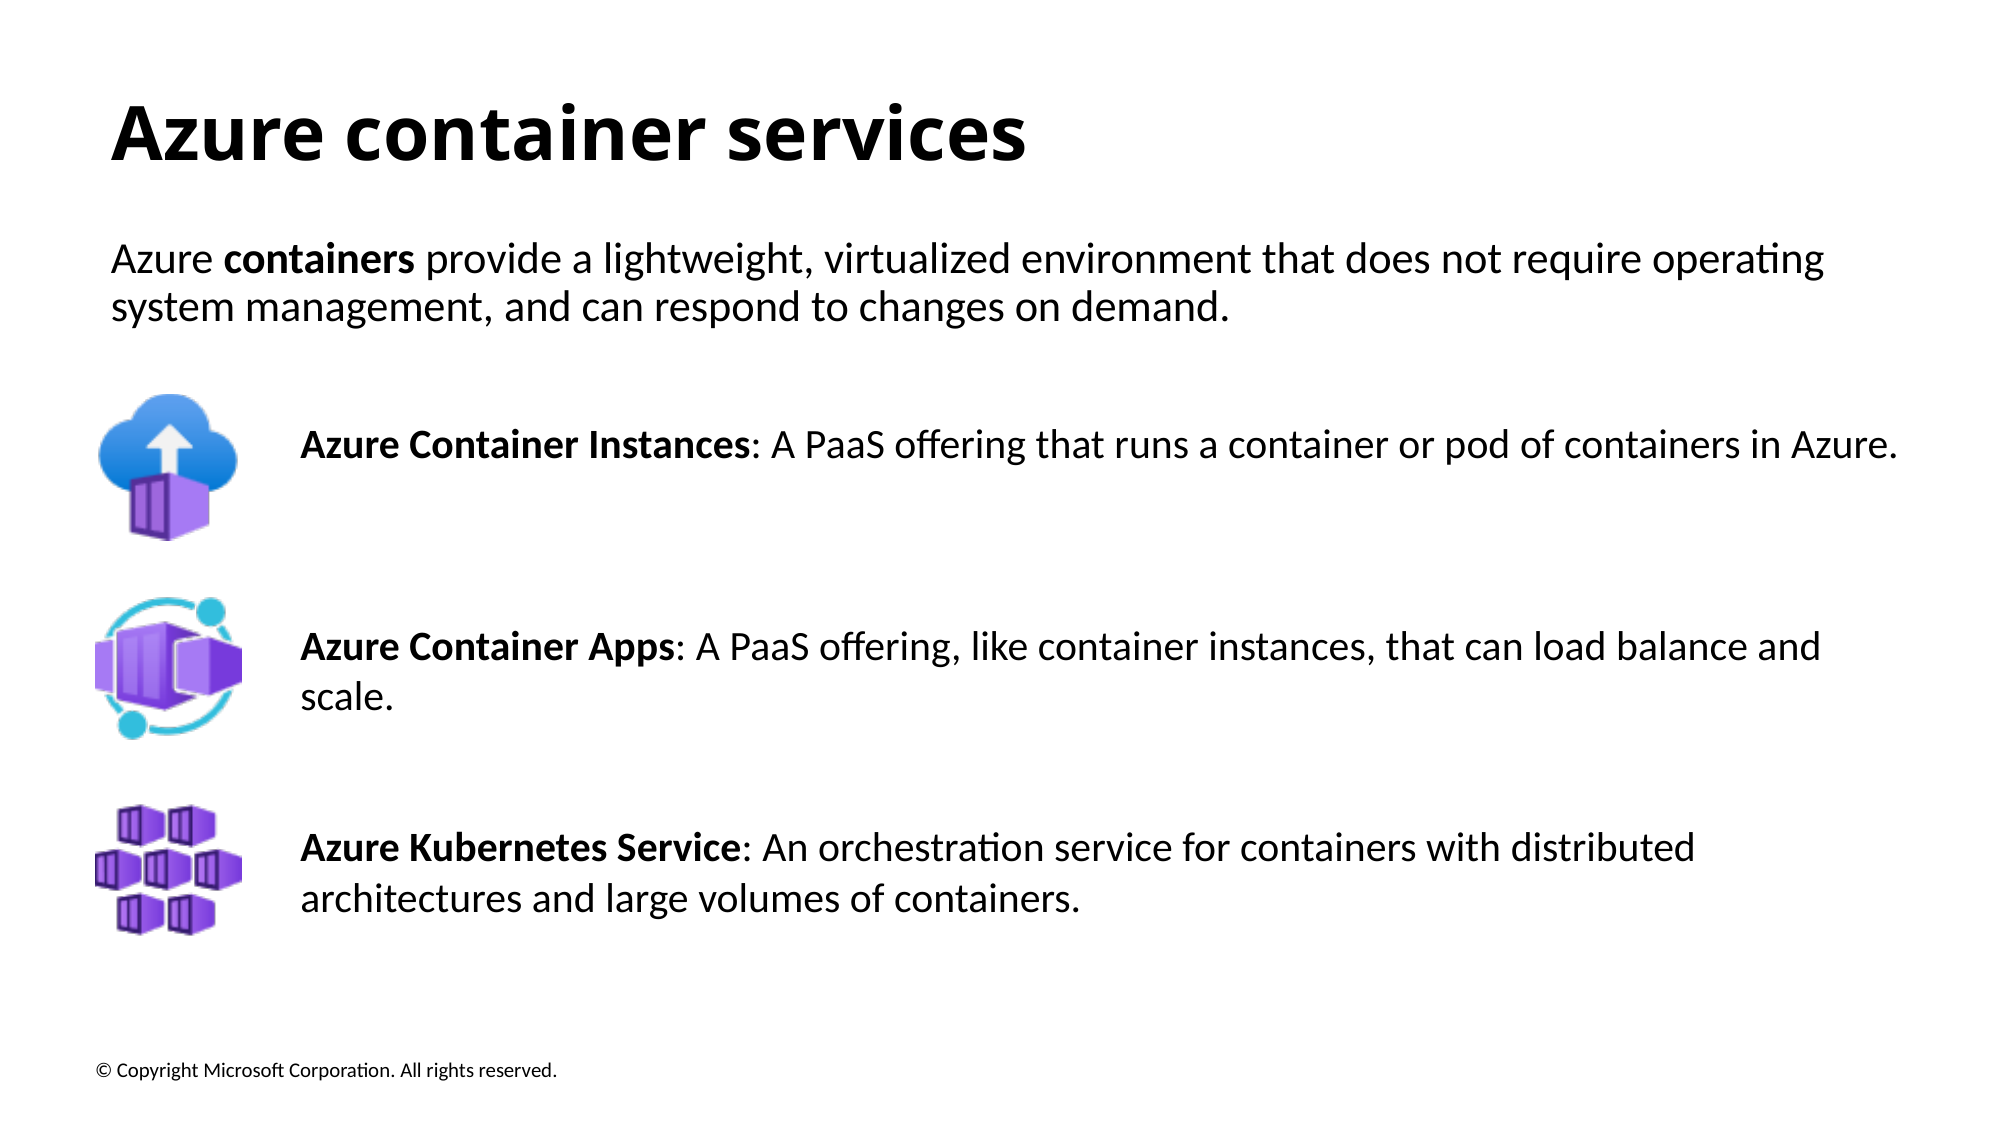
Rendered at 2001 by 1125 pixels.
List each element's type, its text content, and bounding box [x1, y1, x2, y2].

title Azure container services [96, 96, 1903, 177]
list Azure containers provide a lightweight, virtualized environment that does not require operating system management, and can respond to changes on demand. [95, 227, 1903, 339]
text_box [95, 596, 1903, 743]
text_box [95, 394, 1903, 541]
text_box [95, 797, 1903, 944]
footer © Copyright Microsoft Corporation. All rights reserved. [95, 1053, 776, 1086]
